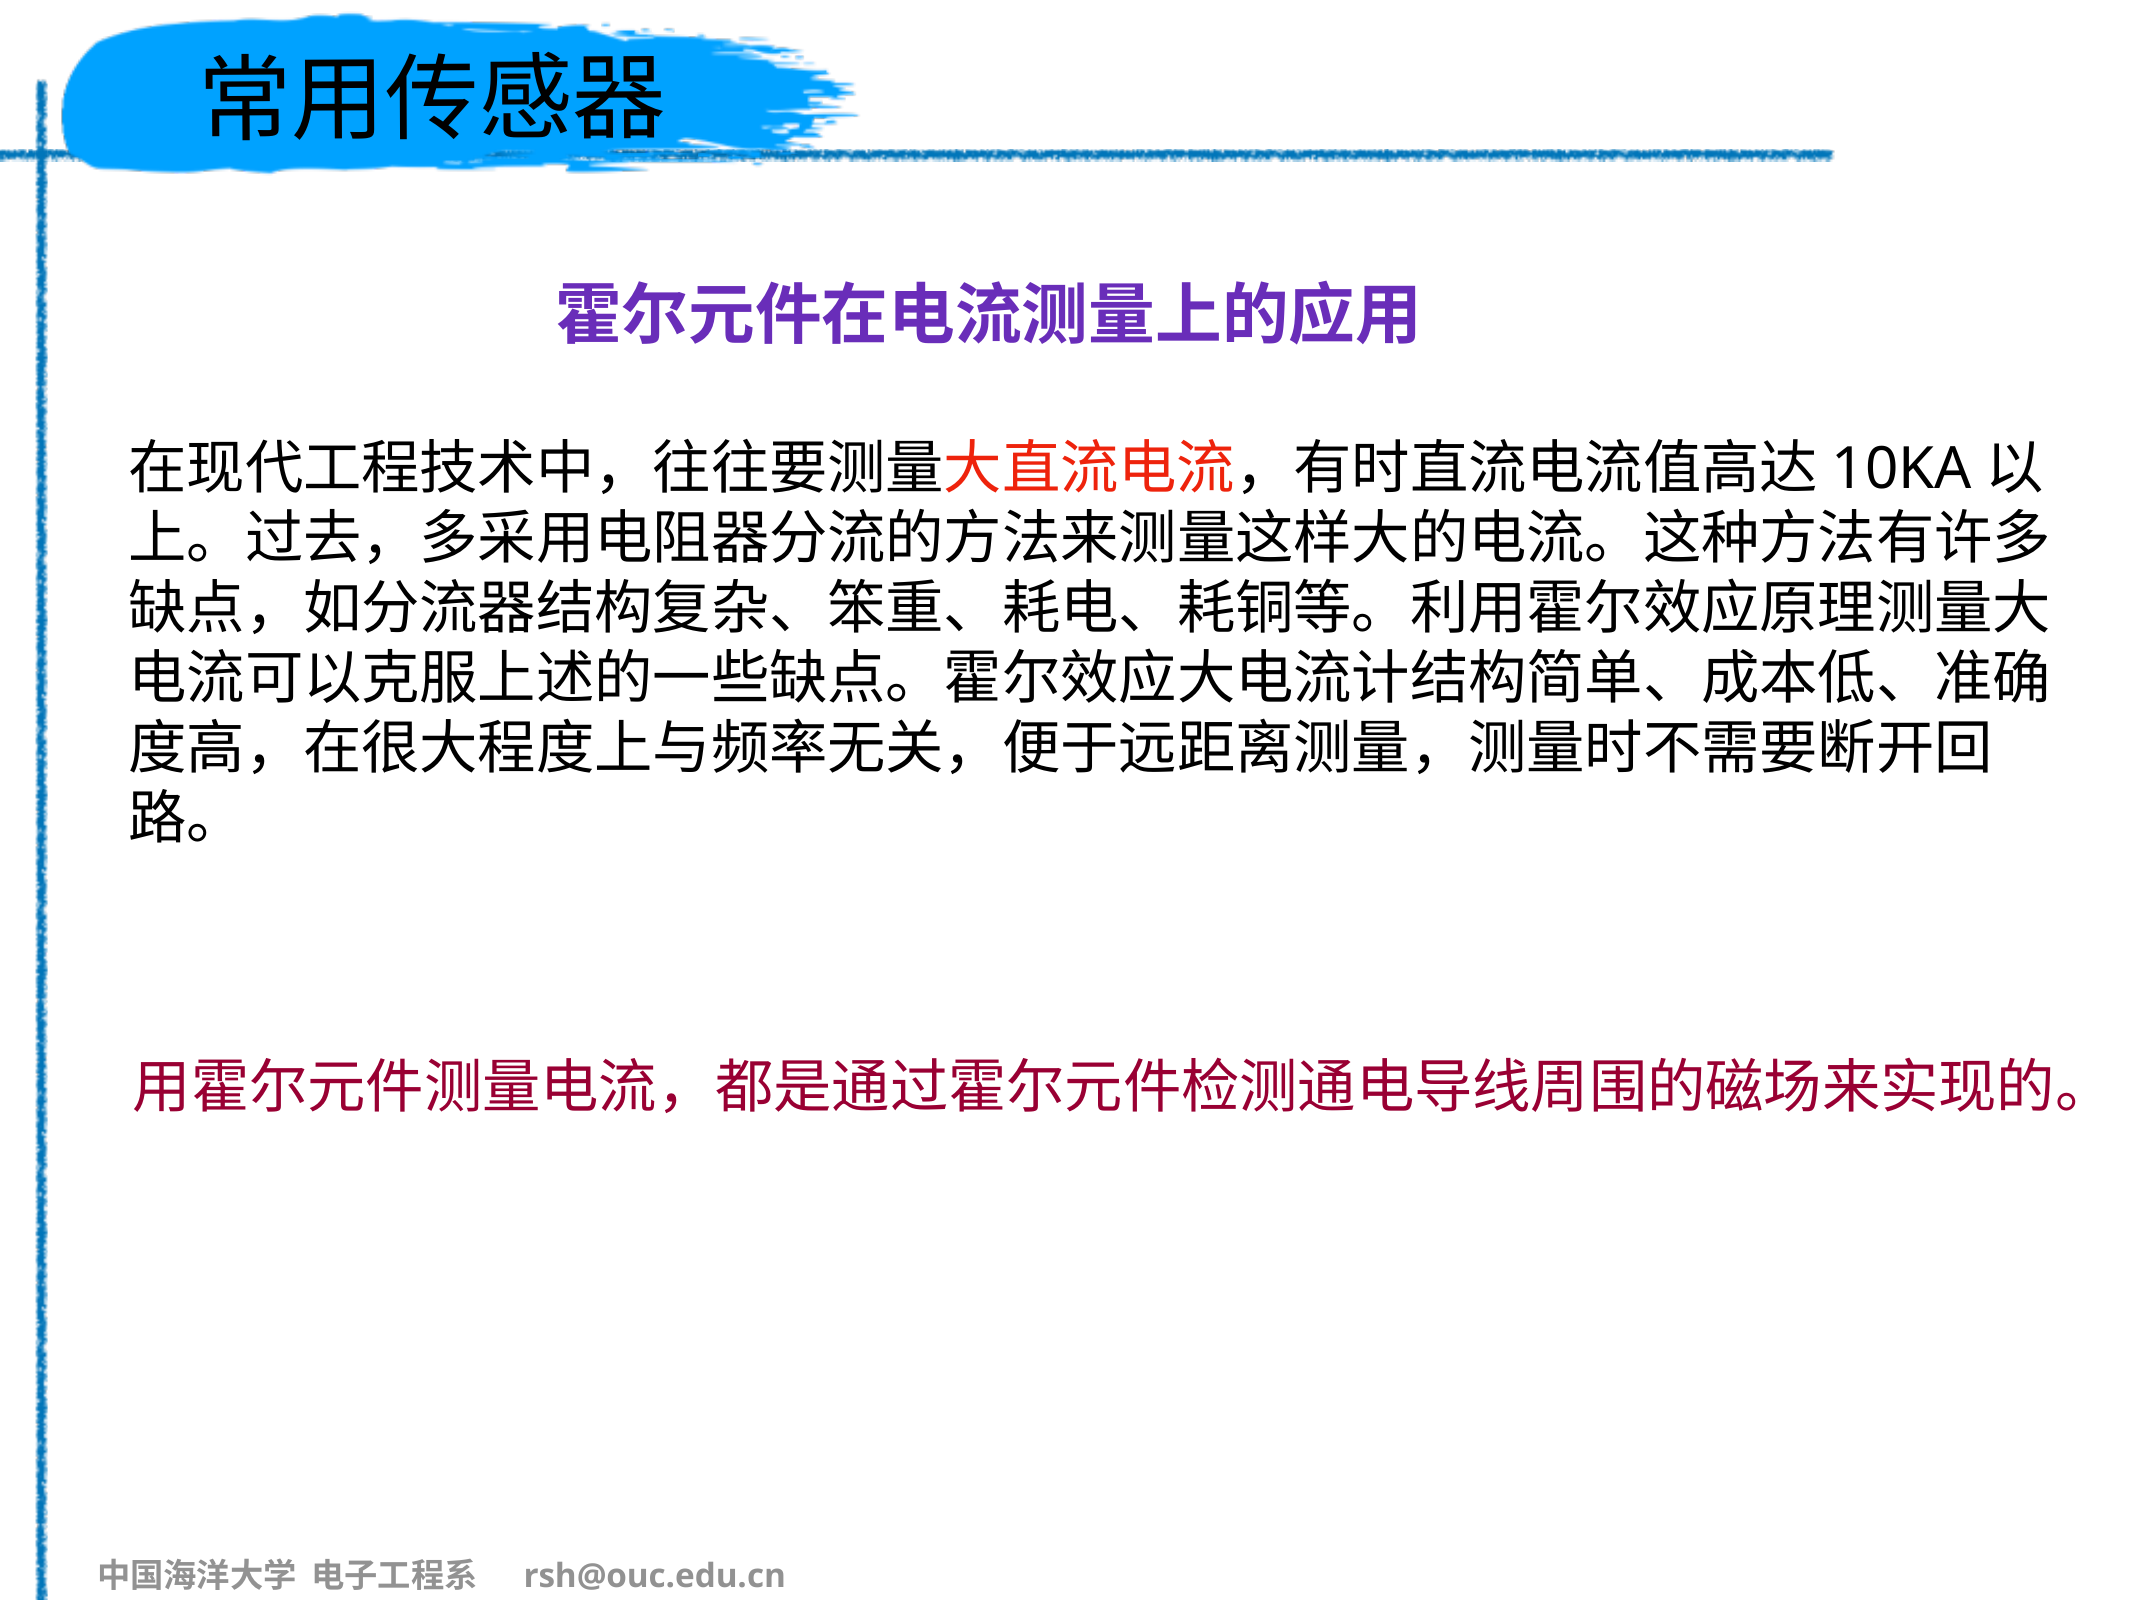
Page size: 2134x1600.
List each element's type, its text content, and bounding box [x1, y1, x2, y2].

picture [0, 10, 67, 1600]
text_box 在现代工程技术中，往往要测量大直流电流，有时直流电流值高达10KA以上。过去，多采用电阻器分流的方法来测量这样大的电流。这种方法有许多缺点，如分流器结构复杂、笨重、耗电、耗铜等。利用霍尔效应原理测量大电流可以克服上述的一些缺点。霍尔效应大电流计结构简单、成本低、准确度高，在很大程度上与频率无关，便于远距离测量，测量时不需要断开回路。 [120, 422, 2067, 859]
text_box 用霍尔元件测量电流，都是通过霍尔元件检测通电导线周围的磁场来实现的。 [125, 1042, 2134, 1127]
picture [798, 10, 1841, 178]
text_box 霍尔元件在电流测量上的应用 [546, 263, 1432, 360]
title 常用传感器 [66, 0, 799, 188]
